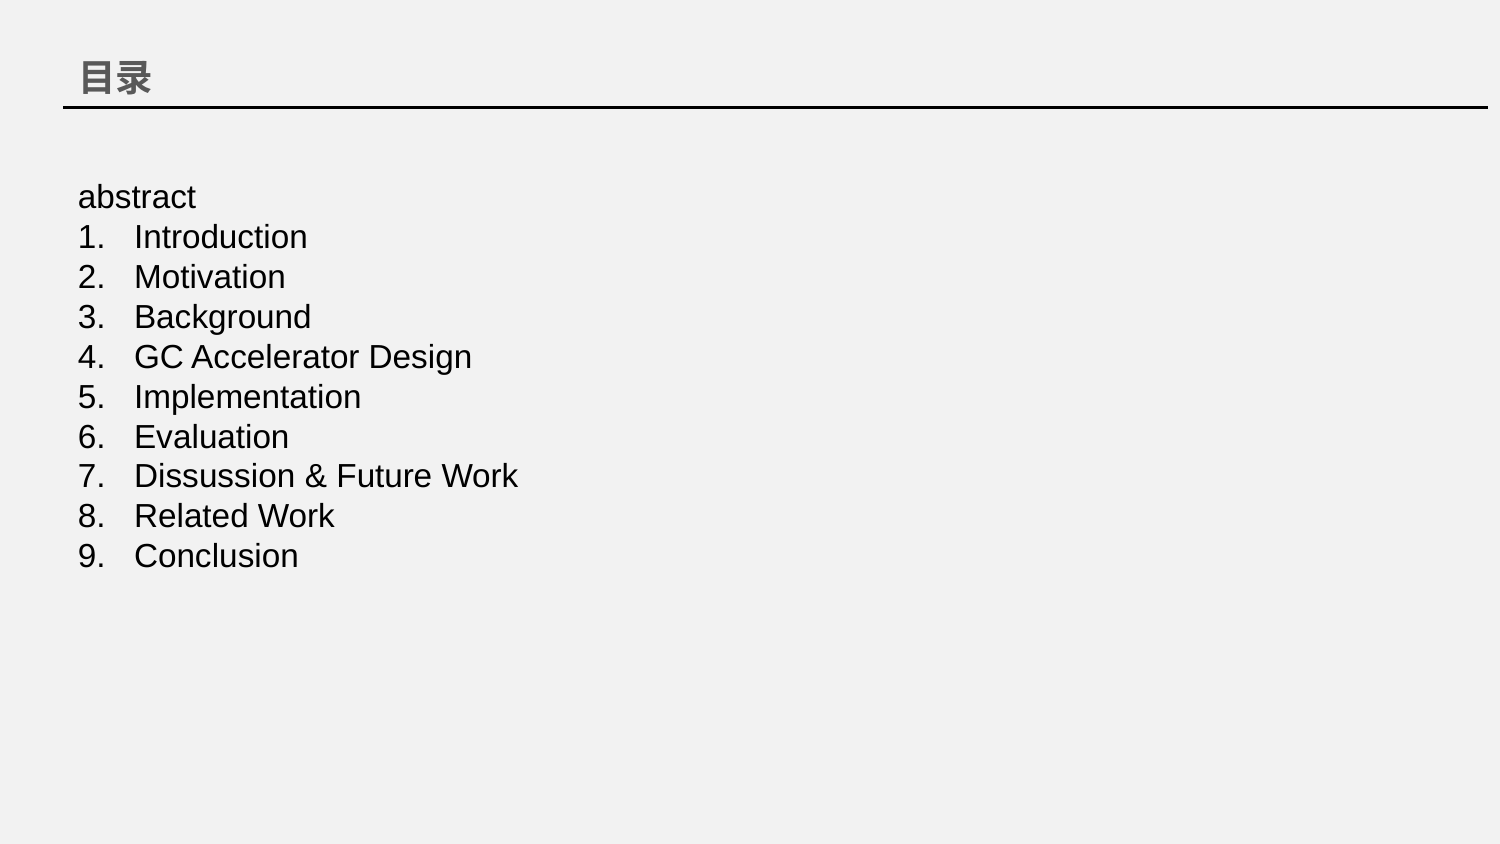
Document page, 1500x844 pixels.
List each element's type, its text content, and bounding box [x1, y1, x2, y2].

text_box 目录 [63, 46, 1500, 107]
text_box abstract Introduction Motivation Background GC Accelerator Design Implementation Evaluation Dissussion & Future Work Related Work Conclusion [63, 167, 1455, 622]
